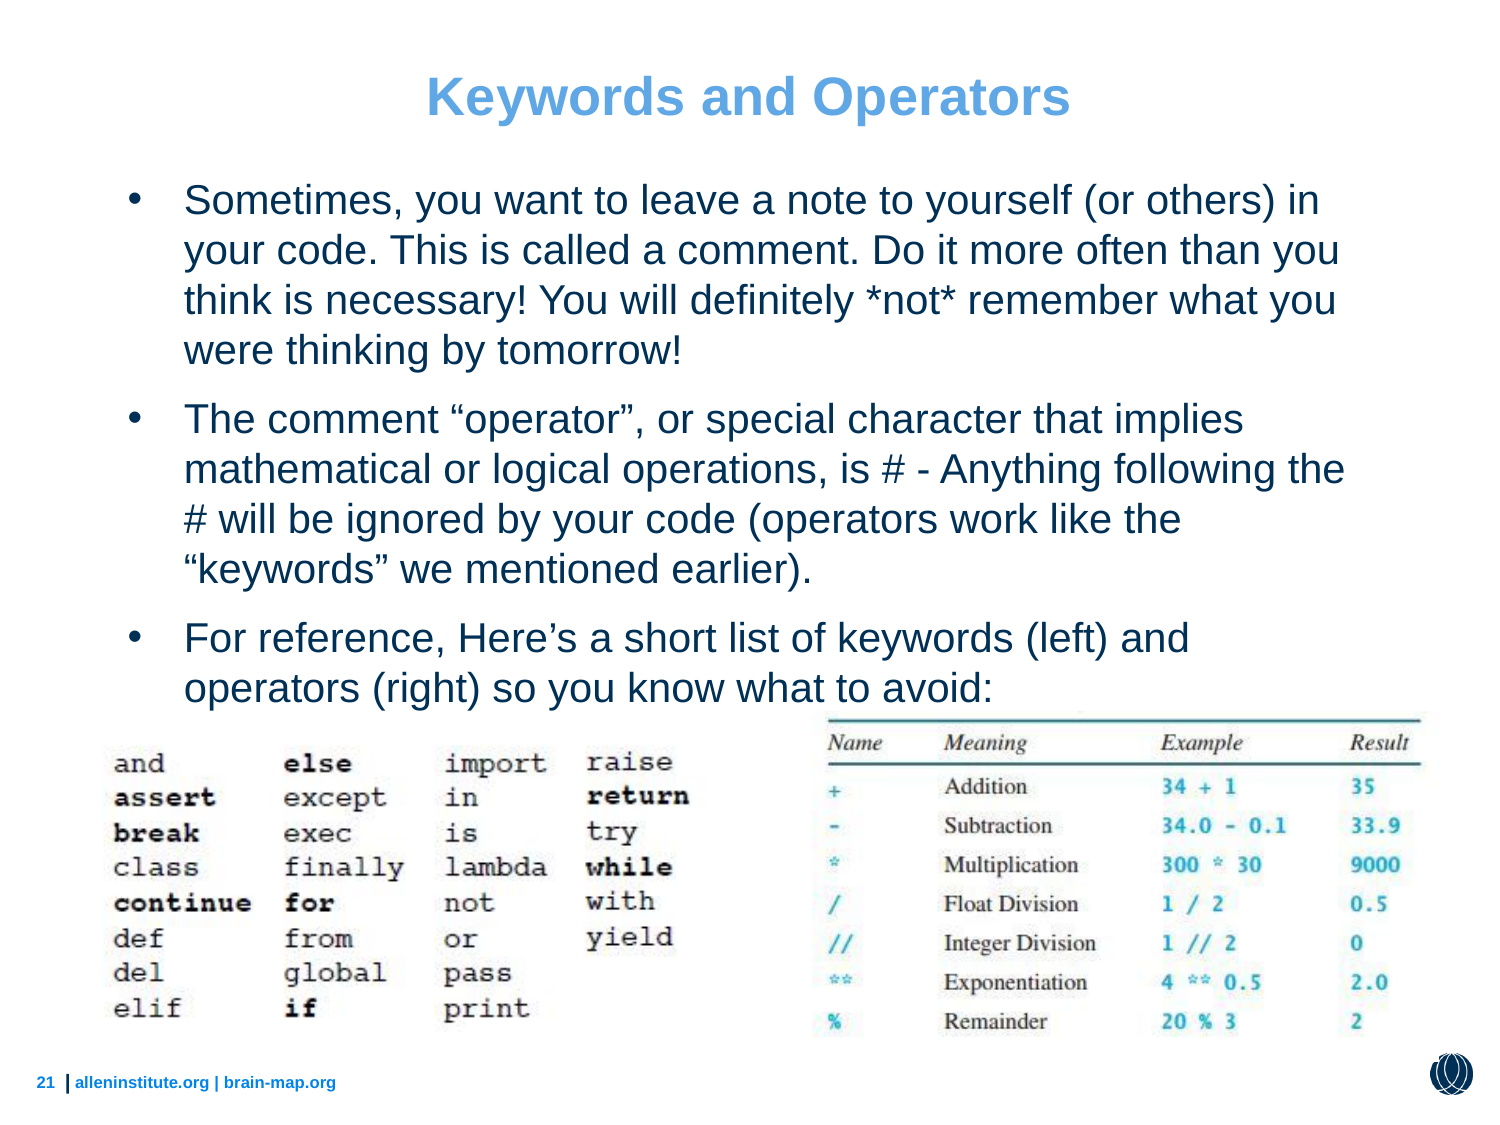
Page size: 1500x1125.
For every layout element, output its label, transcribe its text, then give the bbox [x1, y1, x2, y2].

slide_number 21 [6, 1061, 56, 1093]
picture [788, 711, 1473, 1095]
list Sometimes, you want to leave a note to yourself (or others) in your code. This is called a comment. Do it more often than you think is necessary! You will definitely *not* remember what you were thinking by tomorrow! The comment “operator”, or special character that implies mathematical or logical operations, is # - Anything following the # will be ignored by your code (operators work like the “keywords” we mentioned earlier). For reference, Here’s a short list of keywords (left) and operators (right) so you know what to avoid: [112, 165, 1388, 977]
footer alleninstitute.org | brain-map.org [75, 1061, 1374, 1093]
picture [74, 716, 712, 1058]
title Keywords and Operators [112, 42, 1388, 146]
